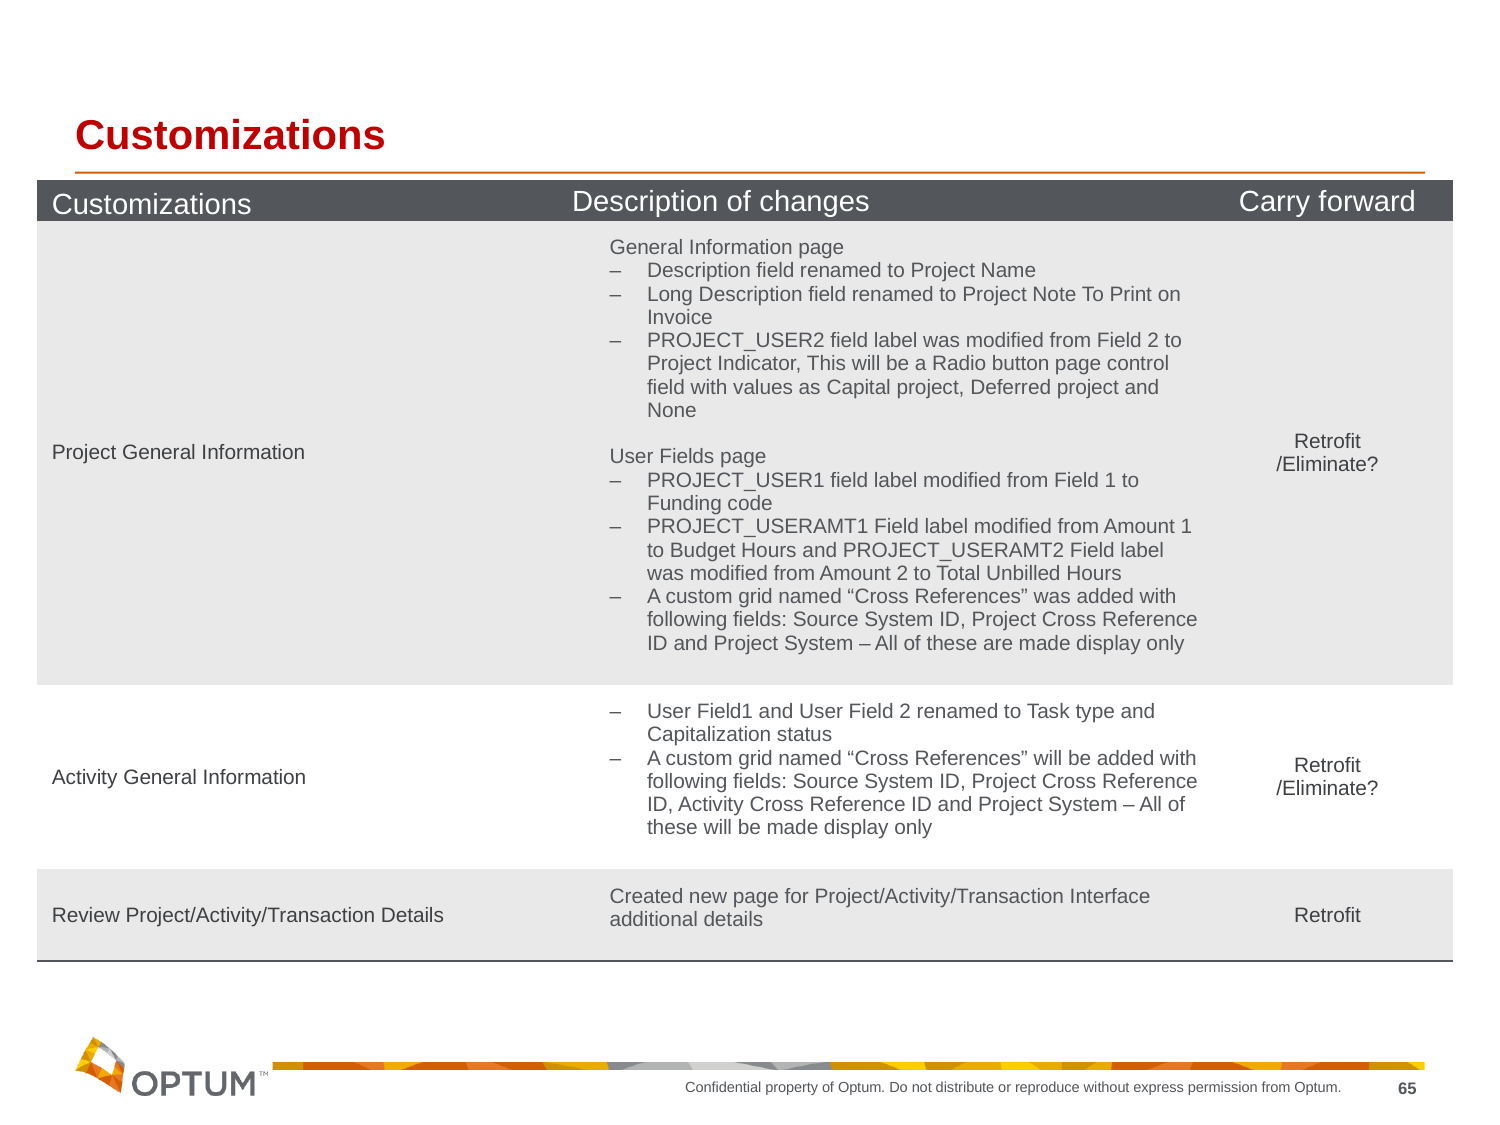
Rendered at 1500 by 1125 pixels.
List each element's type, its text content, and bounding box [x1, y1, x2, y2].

title Customizations [75, 31, 1425, 158]
table_header Carry forward [1202, 182, 1453, 221]
table_cell General Information page Description field renamed to Project Name Long Description field renamed to Project Note To Print on Invoice PROJECT_USER2 field label was modified from Field 2 to Project Indicator, This will be a Radio button page control field with values as Capital project, Deferred project and None User Fields page PROJECT_USER1 field label modified from Field 1 to Funding code PROJECT_USERAMT1 Field label modified from Amount 1 to Budget Hours and PROJECT_USERAMT2 Field label was modified from Amount 2 to Total Unbilled Hours A custom grid named “Cross References” was added with following fields: Source System ID, Project Cross Reference ID and Project System – All of these are made display only [557, 221, 1202, 685]
table_cell Project General Information [37, 221, 557, 685]
picture [75, 1037, 268, 1096]
table_cell Retrofit /Eliminate? [1202, 685, 1453, 869]
picture [273, 1062, 1425, 1070]
table_cell Retrofit [1202, 869, 1453, 960]
table_cell Retrofit /Eliminate? [1202, 221, 1453, 685]
table_cell Created new page for Project/Activity/Transaction Interface additional details [557, 869, 1202, 960]
table_header Customizations [37, 182, 557, 221]
table_cell Activity General Information [37, 685, 557, 869]
table_cell User Field1 and User Field 2 renamed to Task type and Capitalization status A custom grid named “Cross References” will be added with following fields: Source System ID, Project Cross Reference ID, Activity Cross Reference ID and Project System – All of these will be made display only [557, 685, 1202, 869]
table_cell Review Project/Activity/Transaction Details [37, 869, 557, 960]
table_header Description of changes [557, 182, 1202, 221]
